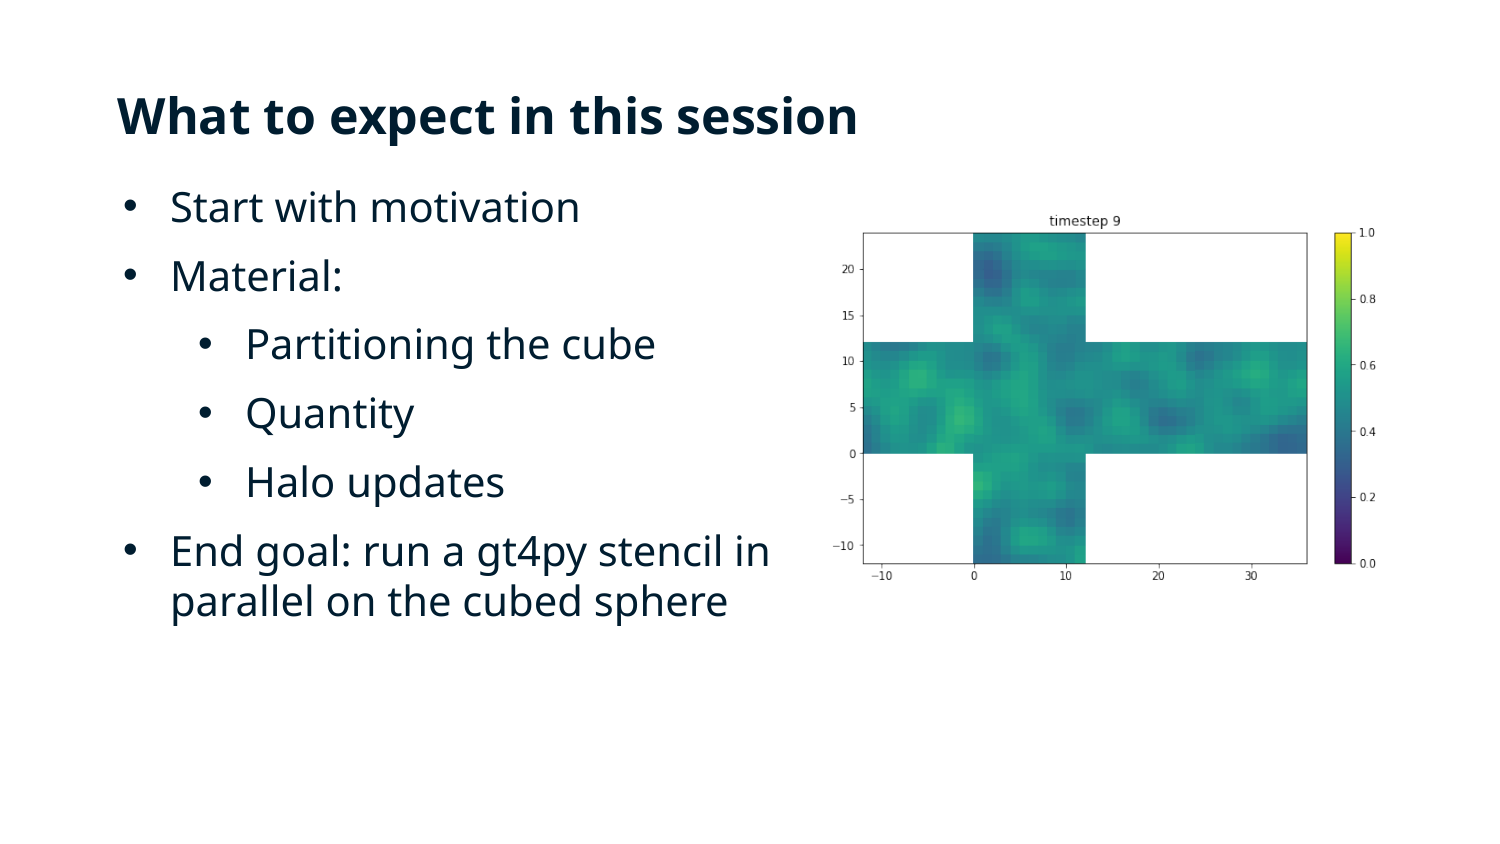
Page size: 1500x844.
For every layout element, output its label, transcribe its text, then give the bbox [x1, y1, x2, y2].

text_box Start with motivation Material: Partitioning the cube Quantity Halo updates End goal: run a gt4py stencil in parallel on the cubed sphere [108, 173, 834, 393]
text_box What to expect in this session [103, 83, 1397, 208]
picture [824, 207, 1384, 590]
text_box [103, 393, 1397, 784]
